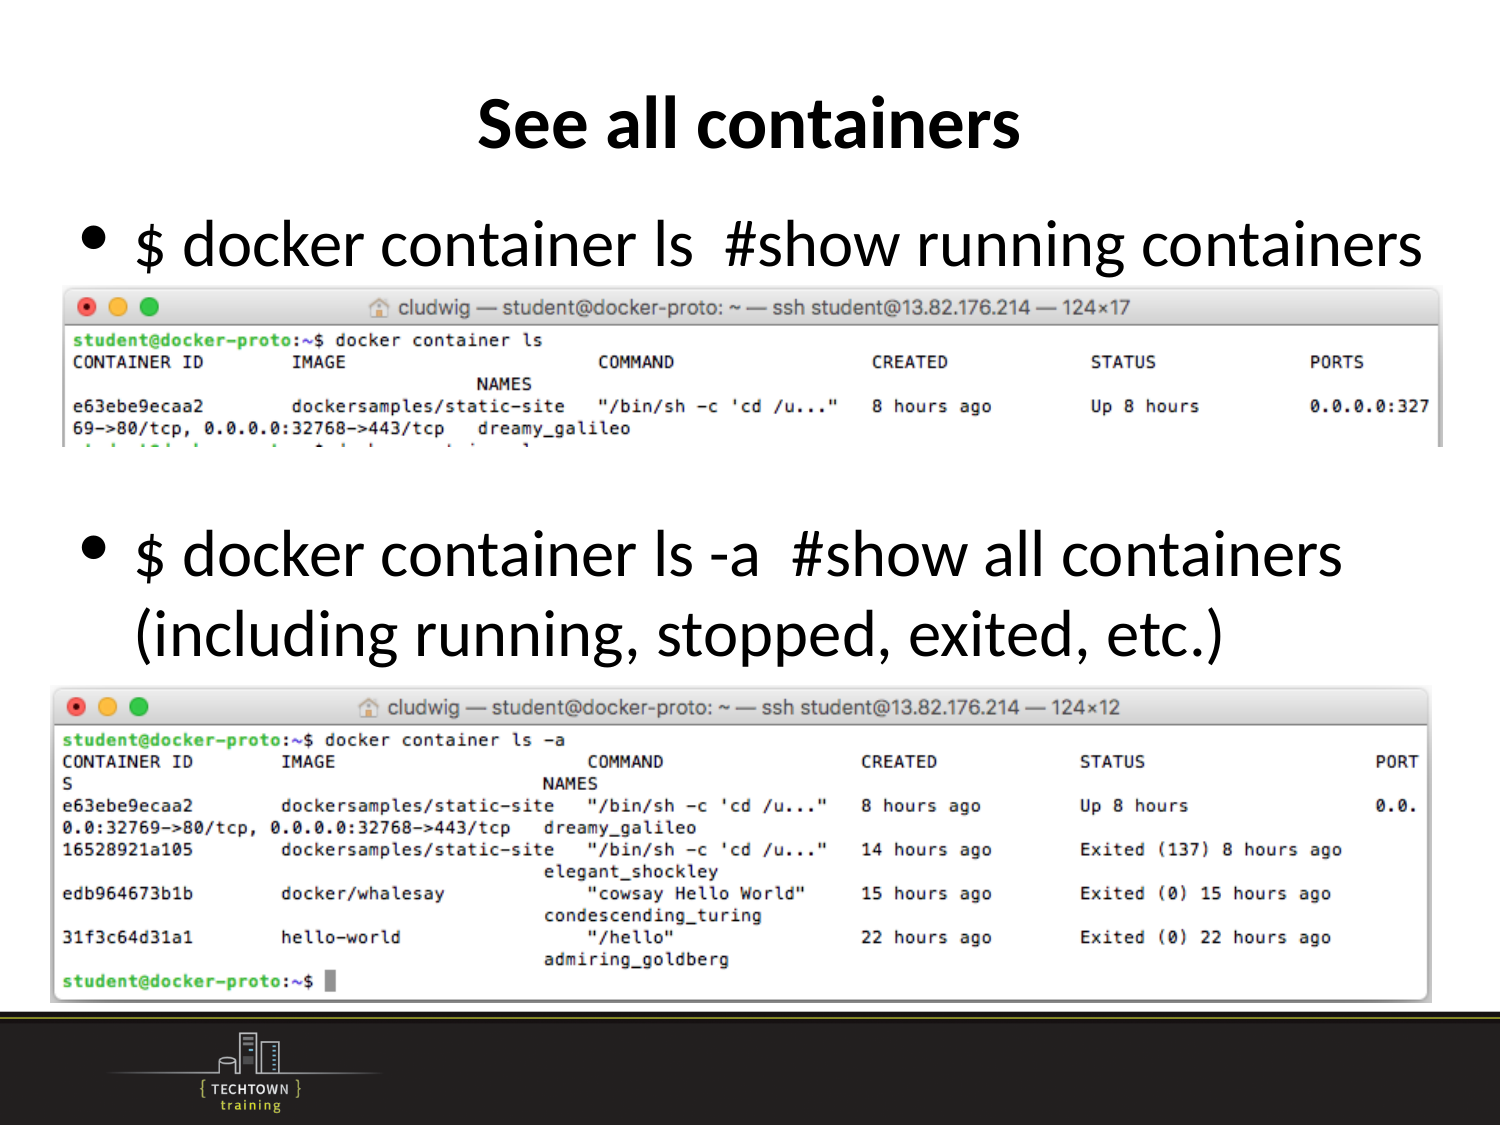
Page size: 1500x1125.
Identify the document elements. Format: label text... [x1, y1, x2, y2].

title See all containers [75, 24, 1425, 192]
picture [0, 0, 1500, 1125]
list $ docker container ls #show running containers [62, 192, 1443, 285]
text_box $ docker container ls -a #show all containers (including running, stopped, exited, etc.) [62, 502, 1425, 611]
